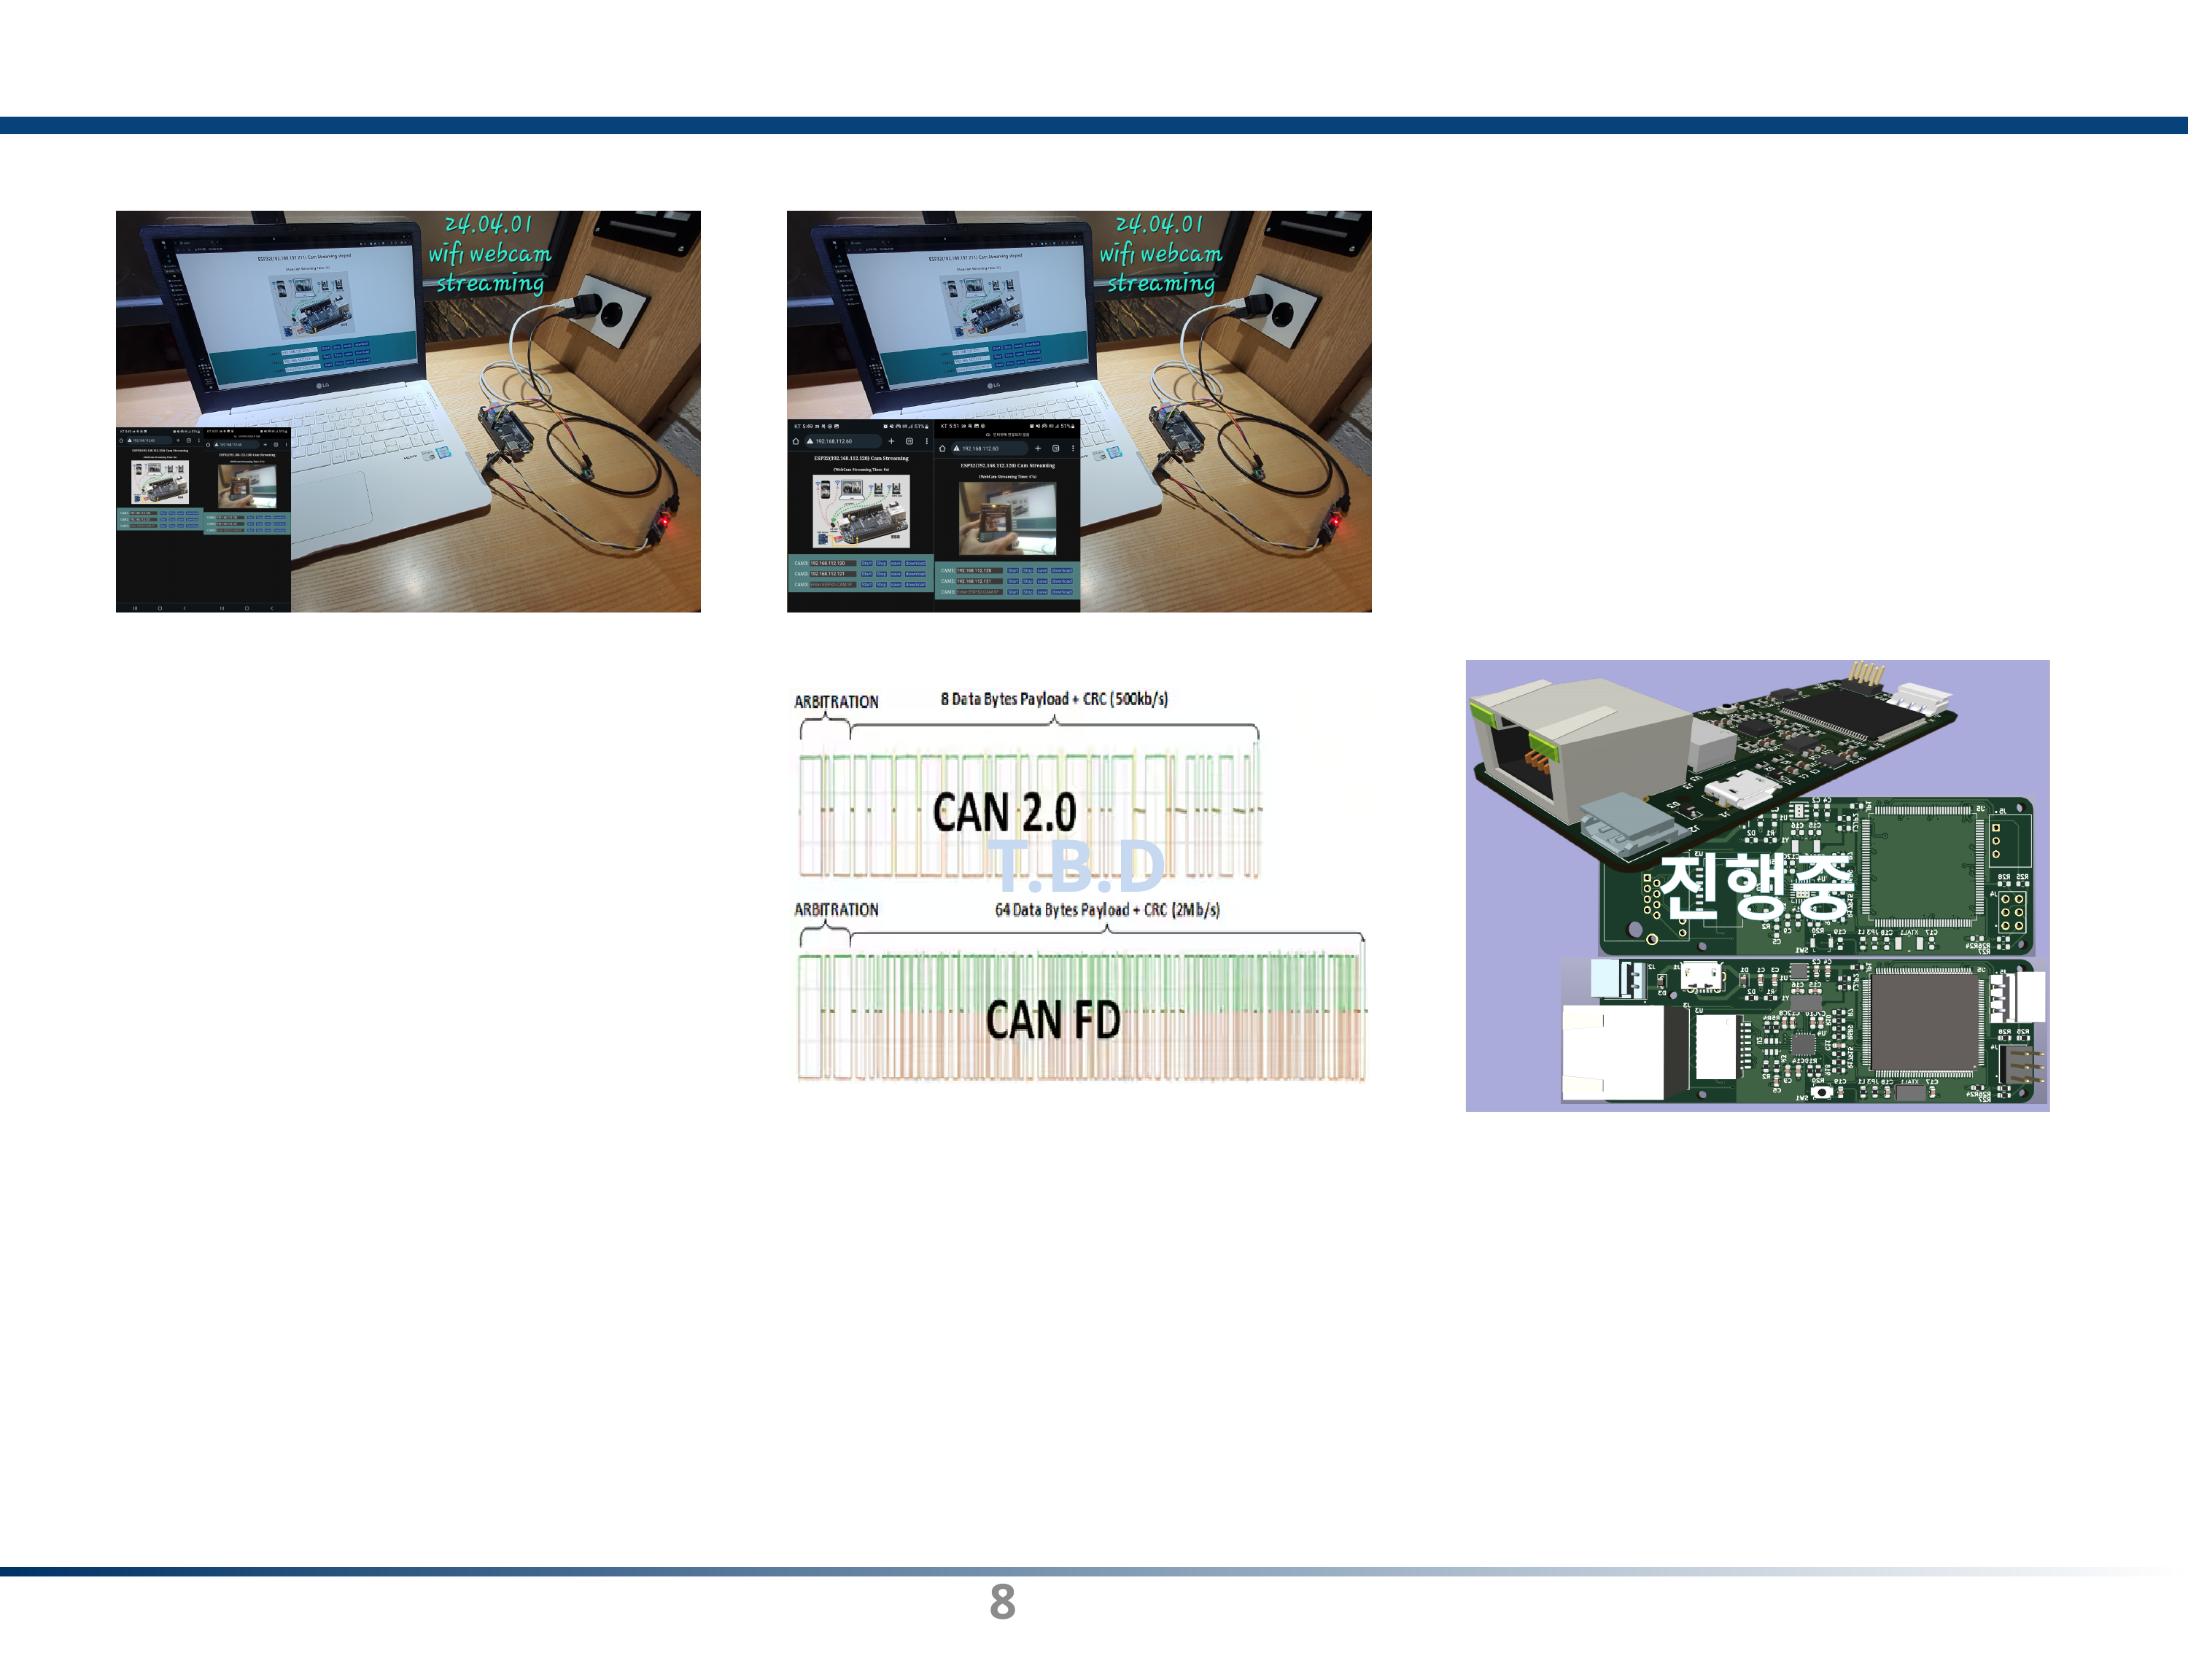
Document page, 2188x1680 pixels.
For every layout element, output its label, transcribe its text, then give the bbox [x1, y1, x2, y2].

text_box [787, 210, 1373, 612]
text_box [116, 210, 701, 612]
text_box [786, 684, 1370, 1086]
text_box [1464, 658, 2050, 1112]
slide_number 8 [748, 1558, 1259, 1649]
